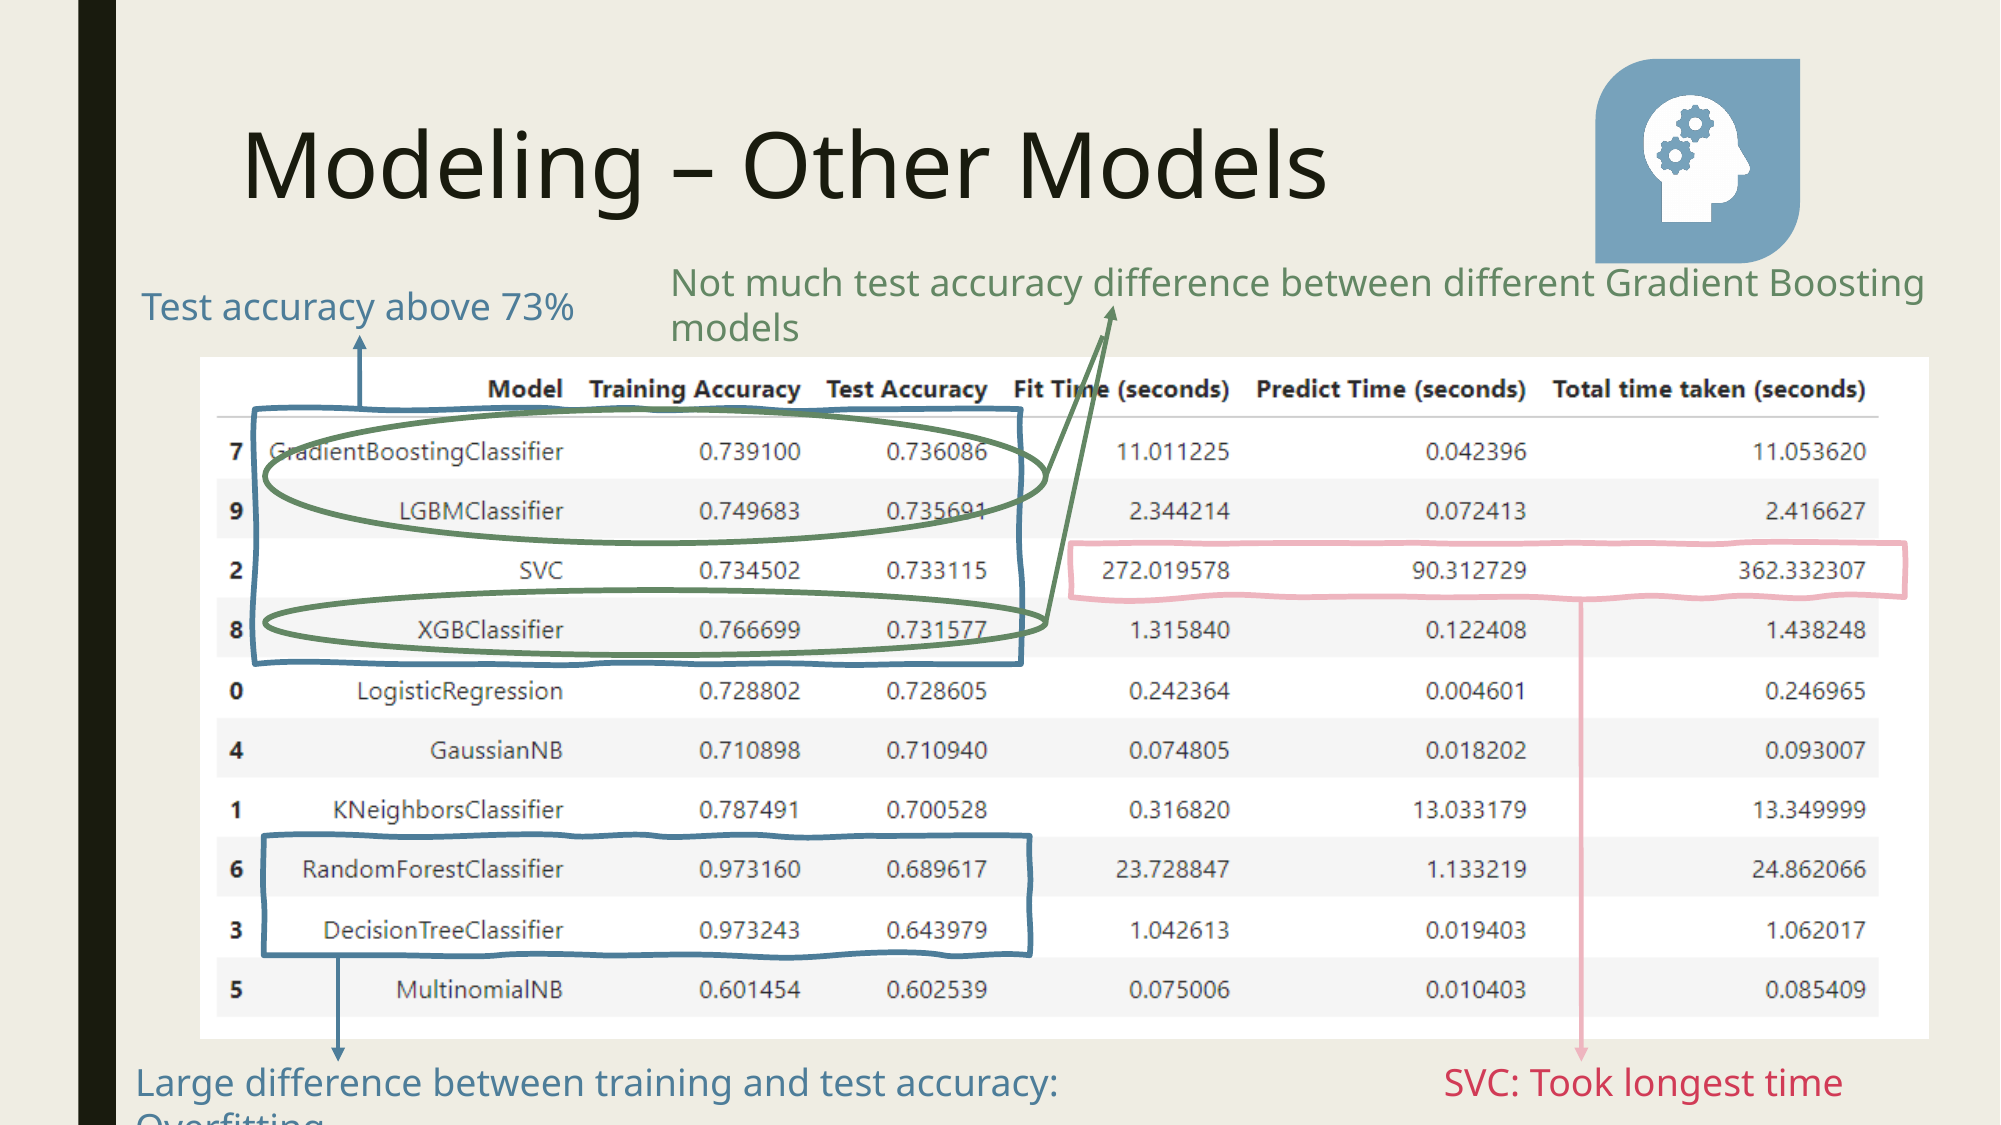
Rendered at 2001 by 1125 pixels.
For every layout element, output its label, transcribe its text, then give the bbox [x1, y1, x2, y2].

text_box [1045, 305, 1114, 623]
text_box SVC: Took longest time [1428, 1051, 1895, 1111]
picture [199, 357, 1929, 1039]
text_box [1595, 58, 1800, 264]
text_box Not much test accuracy difference between different Gradient Boosting models [655, 251, 1972, 356]
text_box Test accuracy above 73% [126, 275, 593, 335]
title Modeling – Other Models [225, 112, 1595, 237]
text_box Large difference between training and test accuracy: Overfitting [120, 1051, 1167, 1125]
